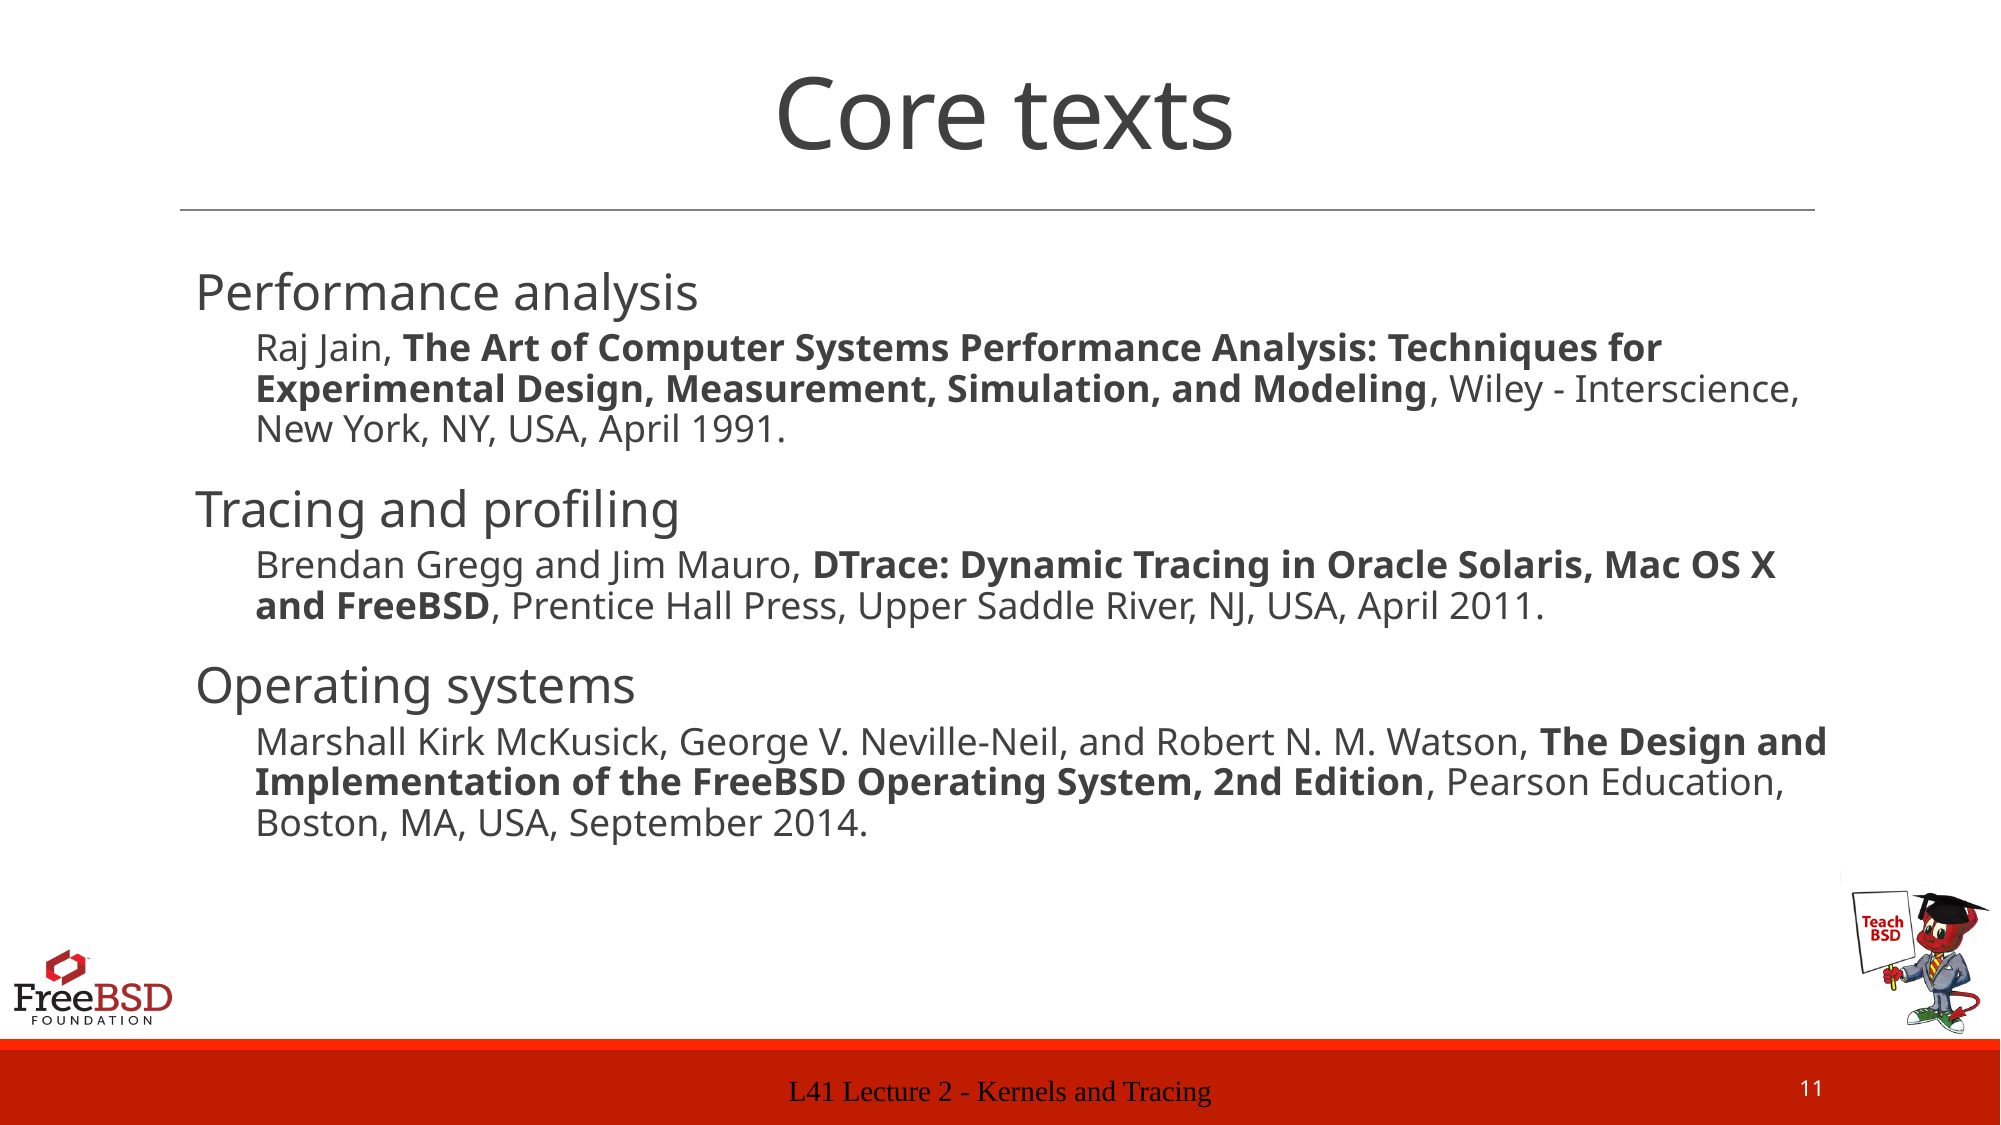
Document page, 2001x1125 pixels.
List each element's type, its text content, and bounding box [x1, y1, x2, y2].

slide_number 11 [1624, 1059, 1840, 1120]
picture [1839, 870, 1993, 1055]
title Core texts [180, 47, 1830, 191]
footer L41 Lecture 2 - Kernels and Tracing [604, 1059, 1396, 1120]
list Performance analysis Raj Jain, The Art of Computer Systems Performance Analysis: Techniques for Experimental Design, Measurement, Simulation, and Modeling, Wiley - Interscience, New York, NY, USA, April 1991. Tracing and profiling Brendan Gregg and Jim Mauro, DTrace: Dynamic Tracing in Oracle Solaris, Mac OS X and FreeBSD, Prentice Hall Press, Upper Saddle River, NJ, USA, April 2011. Operating systems Marshall Kirk McKusick, George V. Neville-Neil, and Robert N. M. Watson, The Design and Implementation of the FreeBSD Operating System, 2nd Edition, Pearson Education, Boston, MA, USA, September 2014. [180, 259, 1830, 963]
